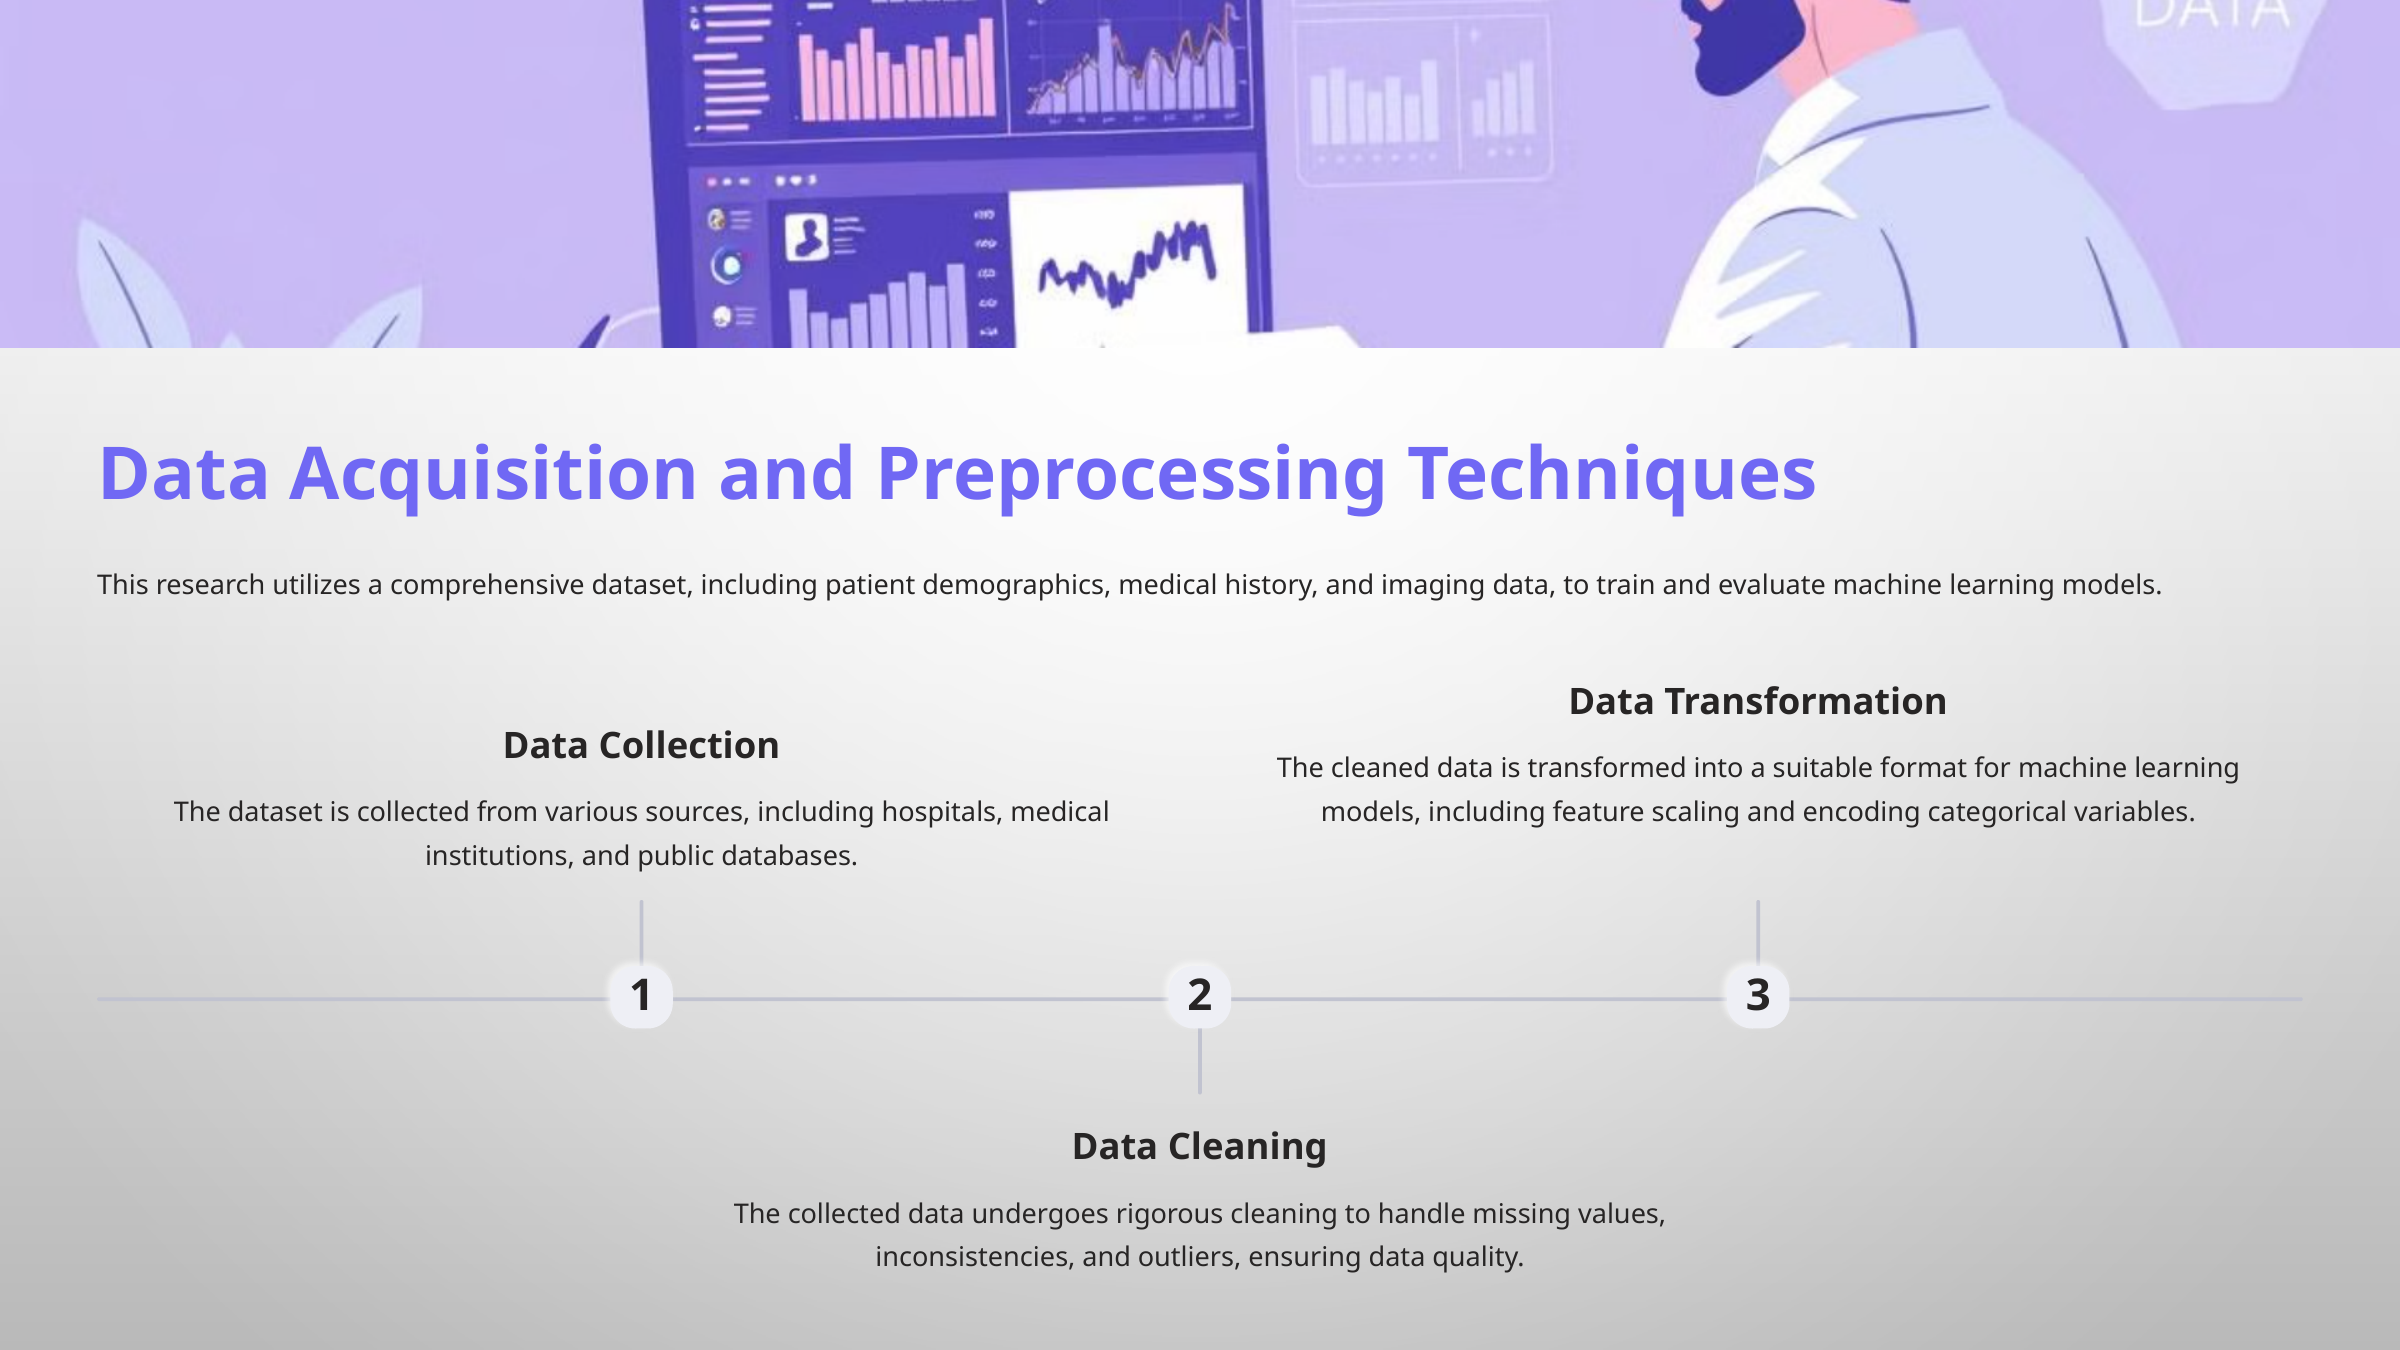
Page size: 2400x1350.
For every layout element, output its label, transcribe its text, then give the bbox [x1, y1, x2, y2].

text_box The cleaned data is transformed into a suitable format for machine learning models, including feature scaling and encoding categorical variables. [1241, 739, 2275, 873]
text_box The dataset is collected from various sources, including hospitals, medical institutions, and public databases. [124, 783, 1159, 873]
text_box This research utilizes a comprehensive dataset, including patient demographics, medical history, and imaging data, to train and evaluate machine learning models. [97, 556, 2303, 646]
text_box [639, 900, 644, 957]
text_box Data Collection [458, 721, 825, 767]
text_box [1168, 966, 1232, 1029]
text_box 3 [1746, 975, 1771, 1020]
text_box The collected data undergoes rigorous cleaning to handle missing values, inconsistencies, and outliers, ensuring data quality. [683, 1184, 1717, 1274]
text_box [1234, 997, 1718, 1002]
text_box 2 [1187, 975, 1213, 1020]
text_box Data Cleaning [1017, 1122, 1383, 1168]
text_box Data Acquisition and Preprocessing Techniques [97, 423, 1636, 515]
text_box [97, 997, 602, 1002]
text_box [610, 966, 673, 1029]
text_box [1793, 997, 2303, 1002]
text_box Data Transformation [1575, 676, 1941, 723]
text_box 1 [633, 975, 650, 1020]
picture [0, 0, 2400, 1350]
text_box [1724, 963, 1790, 1029]
text_box [1756, 900, 1761, 957]
text_box [1198, 1032, 1202, 1095]
text_box [676, 997, 1160, 1002]
